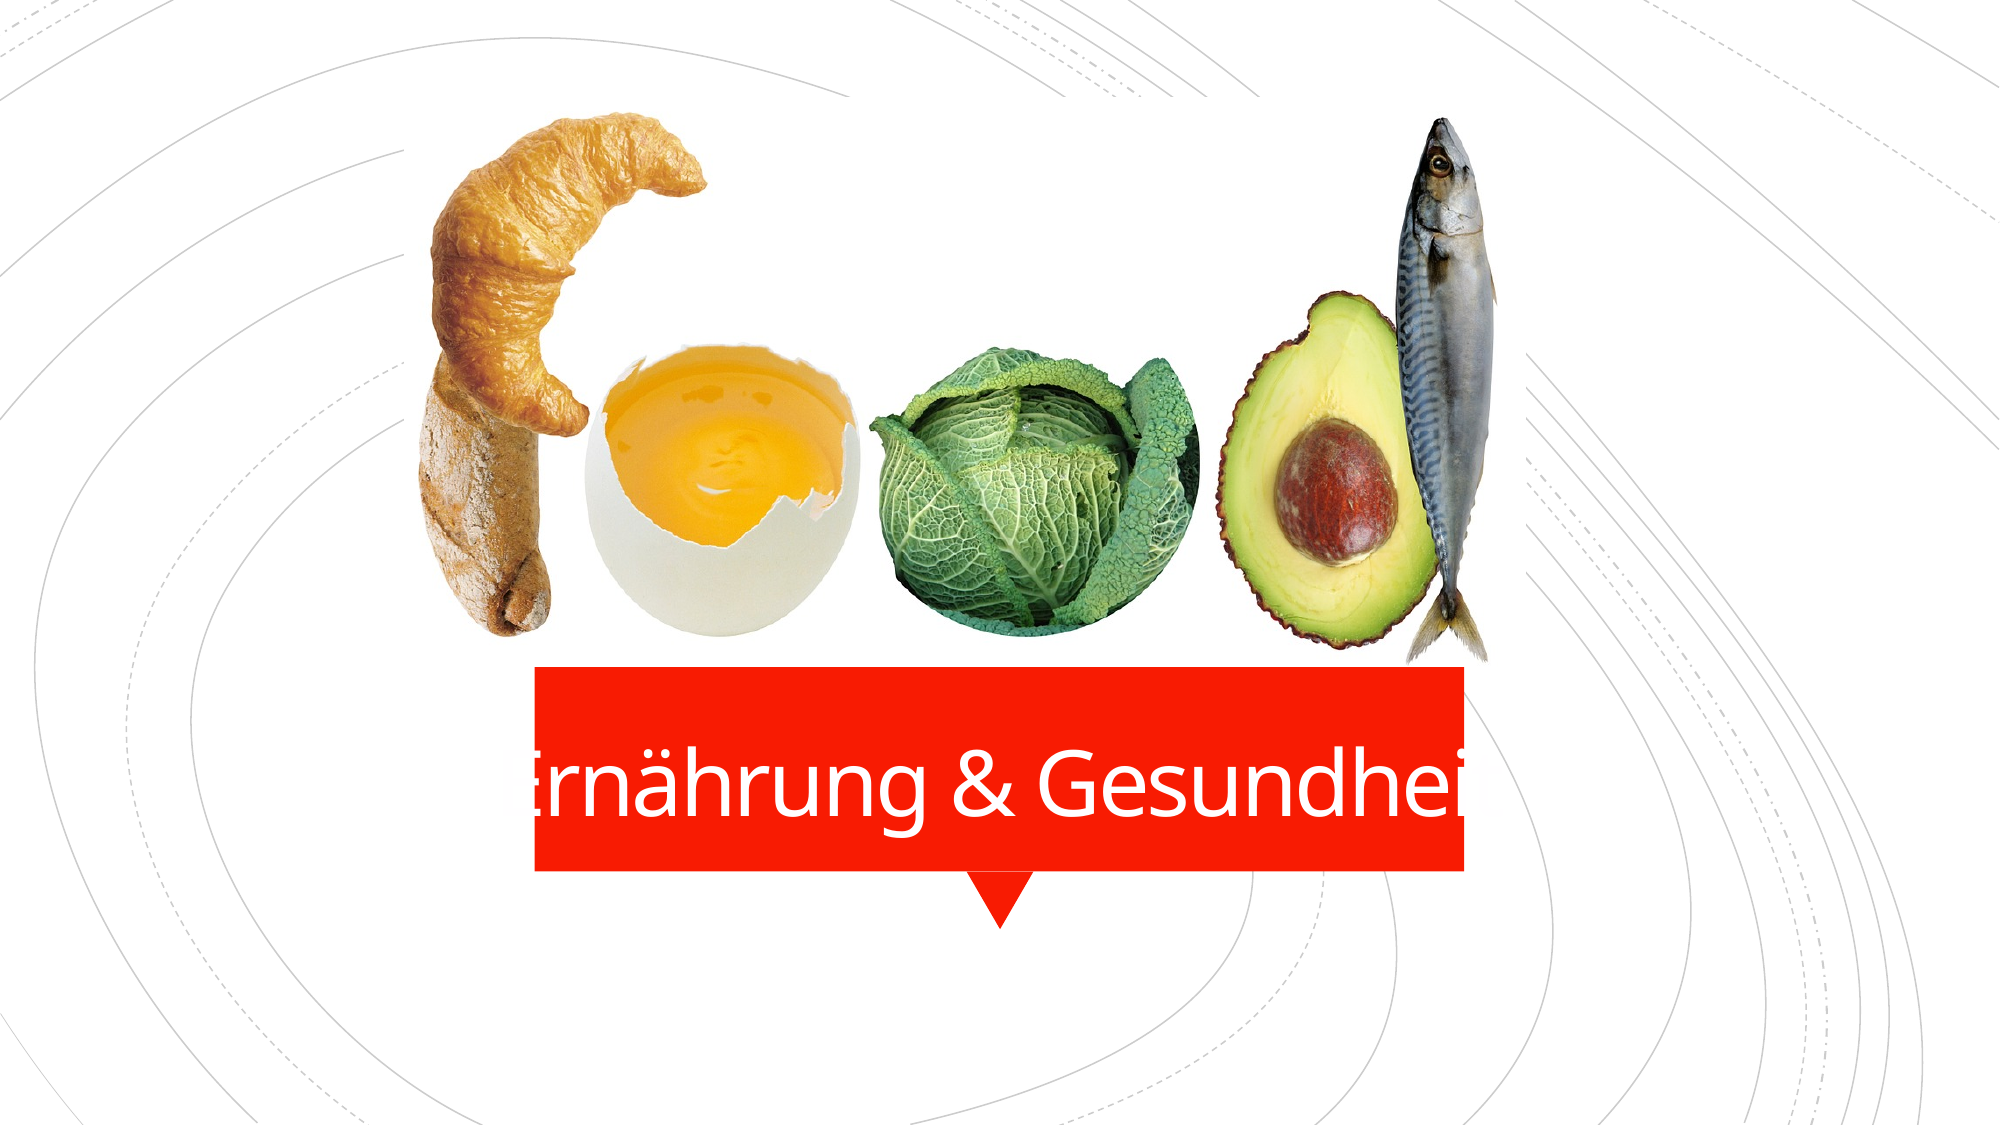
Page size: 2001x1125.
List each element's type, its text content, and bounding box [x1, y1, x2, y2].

title Ernährung & Gesundheit [147, 97, 1853, 835]
picture [404, 97, 1526, 668]
